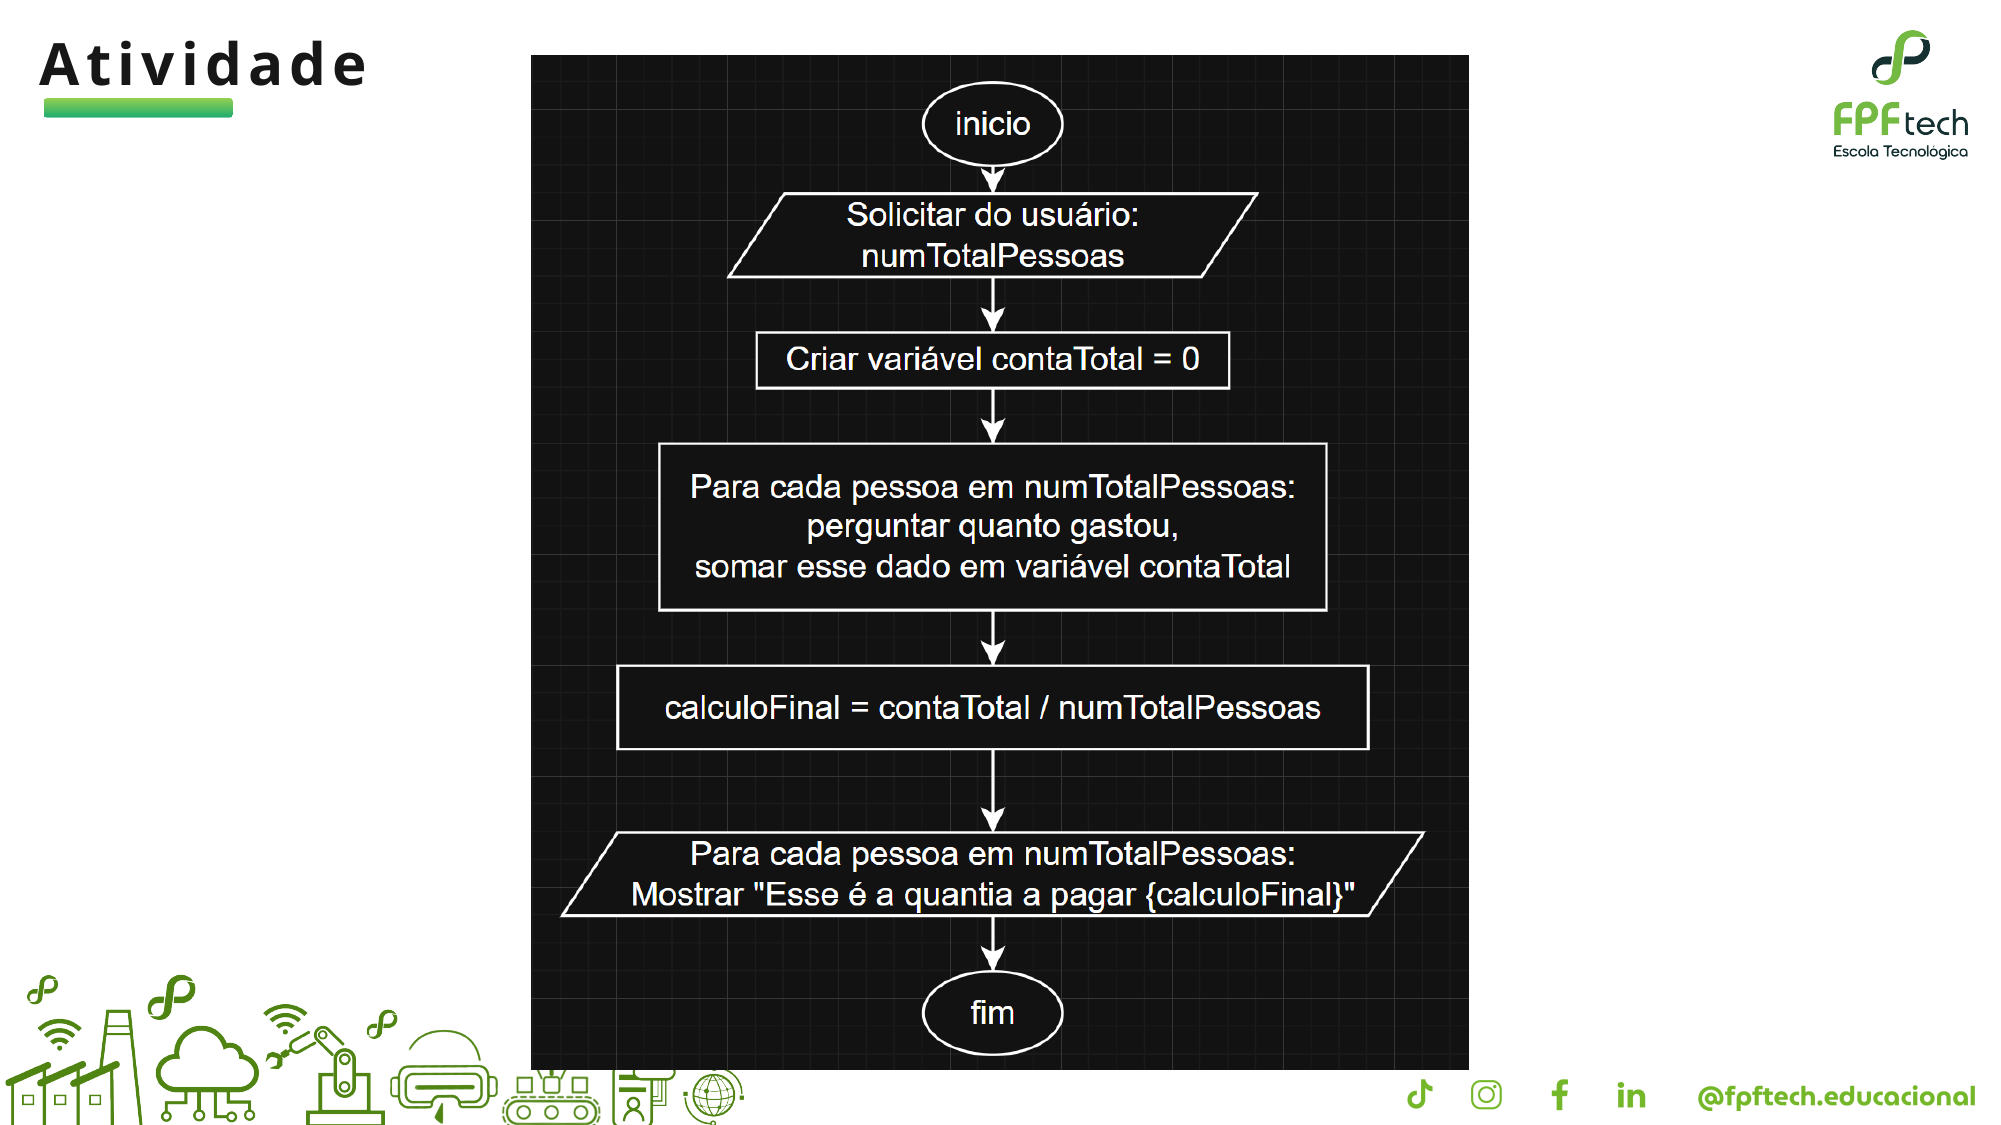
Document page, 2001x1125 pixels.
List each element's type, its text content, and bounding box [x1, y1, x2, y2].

picture [1834, 30, 1968, 160]
picture [0, 54, 1985, 1125]
text_box [42, 96, 235, 119]
text_box Atividade [24, 16, 1754, 118]
